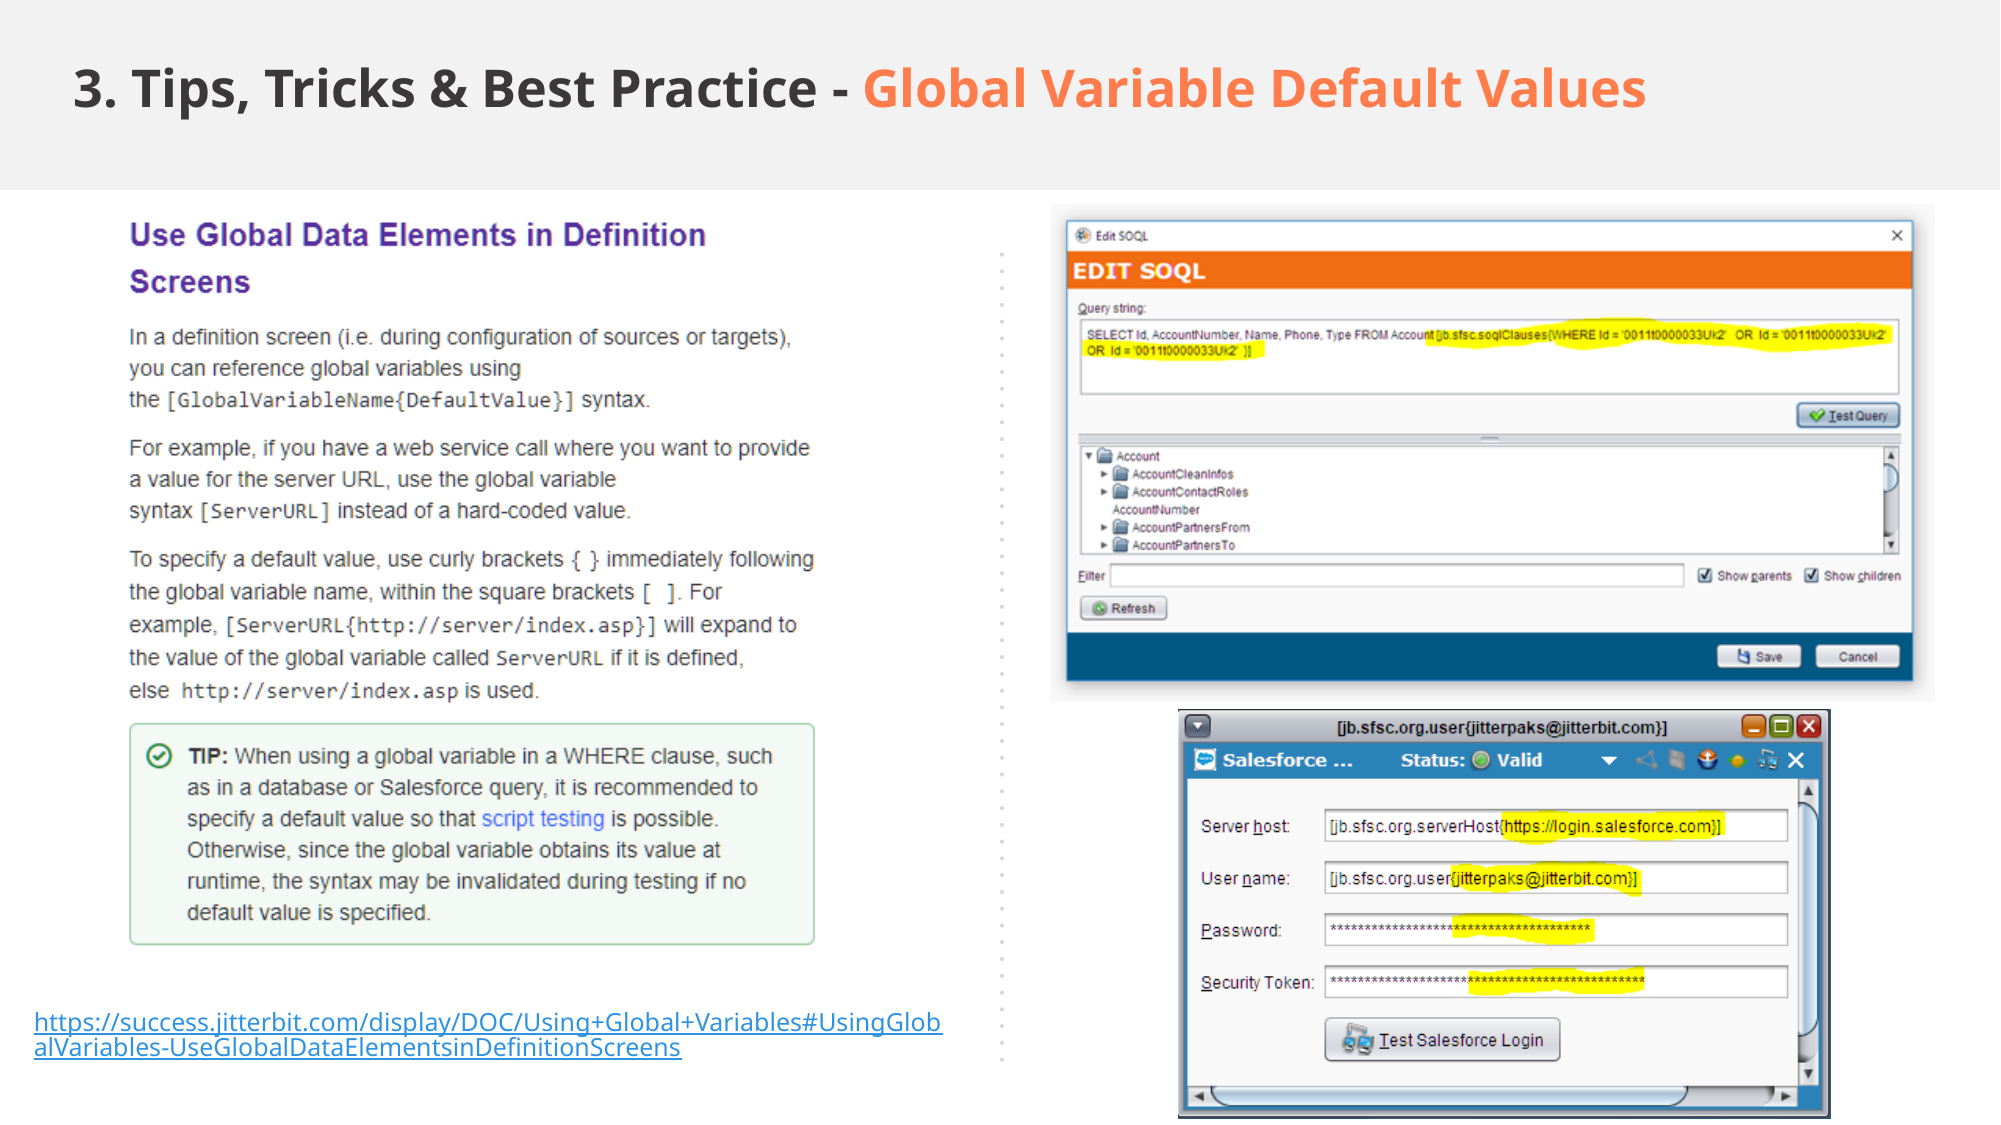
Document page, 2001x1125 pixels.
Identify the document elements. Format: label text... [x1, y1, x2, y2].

picture [1178, 708, 1831, 1119]
picture [103, 204, 838, 961]
text_box https://success.jitterbit.com/display/DOC/Using+Global+Variables#UsingGlobalVariables-UseGlobalDataElementsinDefinitionScreens [18, 981, 963, 1100]
picture [1050, 204, 1936, 702]
list 3. Tips, Tricks & Best Practice - Global Variable Default Values [58, 19, 1951, 162]
